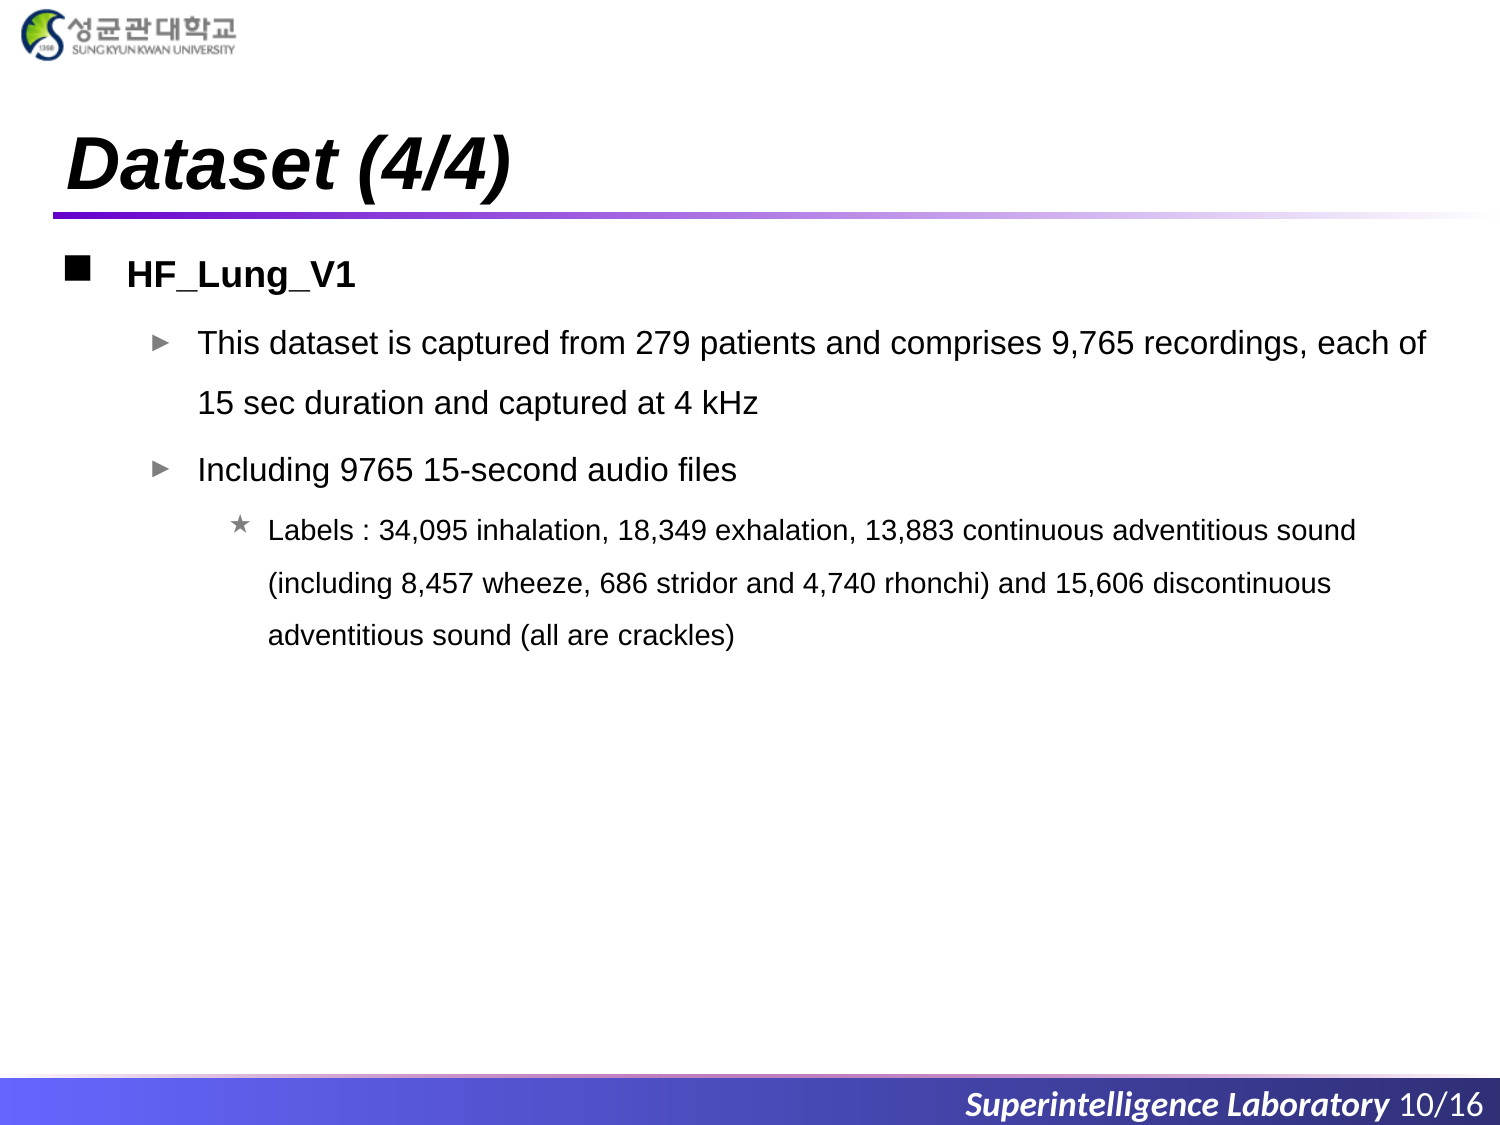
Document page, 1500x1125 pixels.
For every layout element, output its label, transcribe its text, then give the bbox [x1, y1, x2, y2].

title Dataset (4/4) [50, 24, 1463, 213]
list HF_Lung_V1 This dataset is captured from 279 patients and comprises 9,765 recordings, each of 15 sec duration and captured at 4 kHz Including 9765 15-second audio files Labels : 34,095 inhalation, 18,349 exhalation, 13,883 continuous adventitious sound (including 8,457 wheeze, 686 stridor and 4,740 rhonchi) and 15,606 discontinuous adventitious sound (all are crackles) [49, 219, 1463, 1059]
picture [0, 0, 254, 65]
